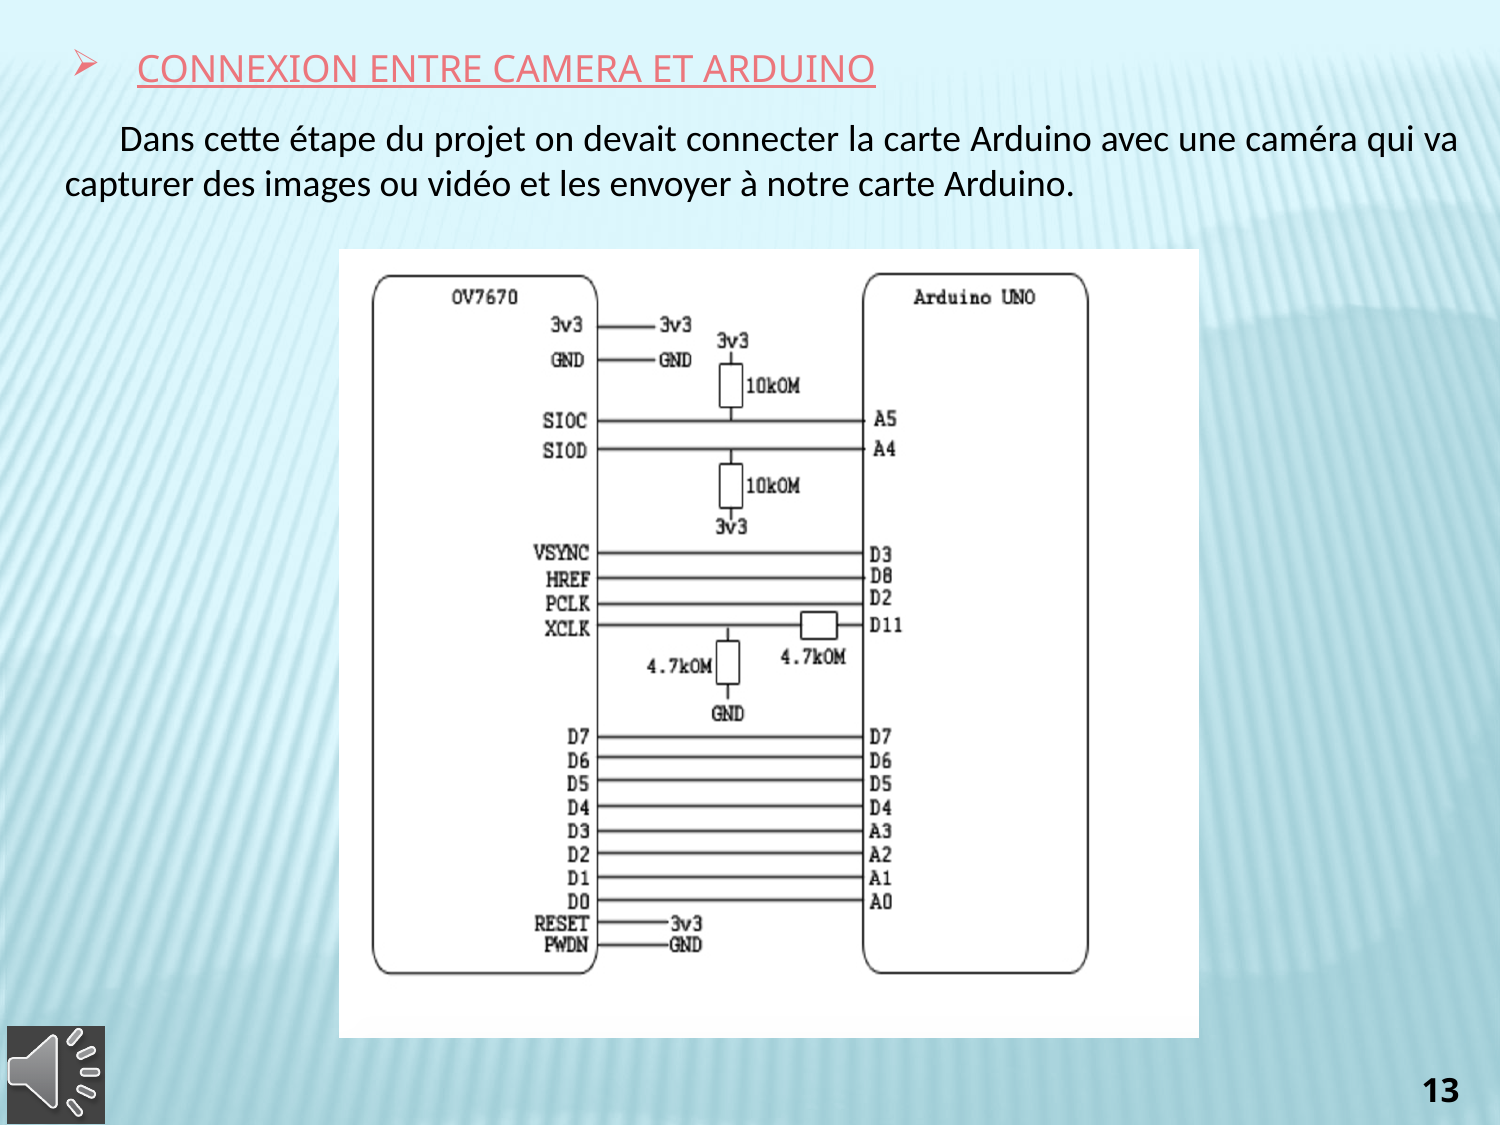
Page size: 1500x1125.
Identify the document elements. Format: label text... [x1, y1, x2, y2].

text_box CONNEXION ENTRE CAMERA ET ARDUINO [56, 37, 1482, 175]
text_box Dans cette étape du projet on devait connecter la carte Arduino avec une caméra qui va capturer des images ou vidéo et les envoyer à notre carte Arduino. [49, 106, 1475, 1125]
picture [5, 1024, 107, 1125]
slide_number 13 [1350, 1061, 1475, 1103]
picture [339, 249, 1199, 1038]
